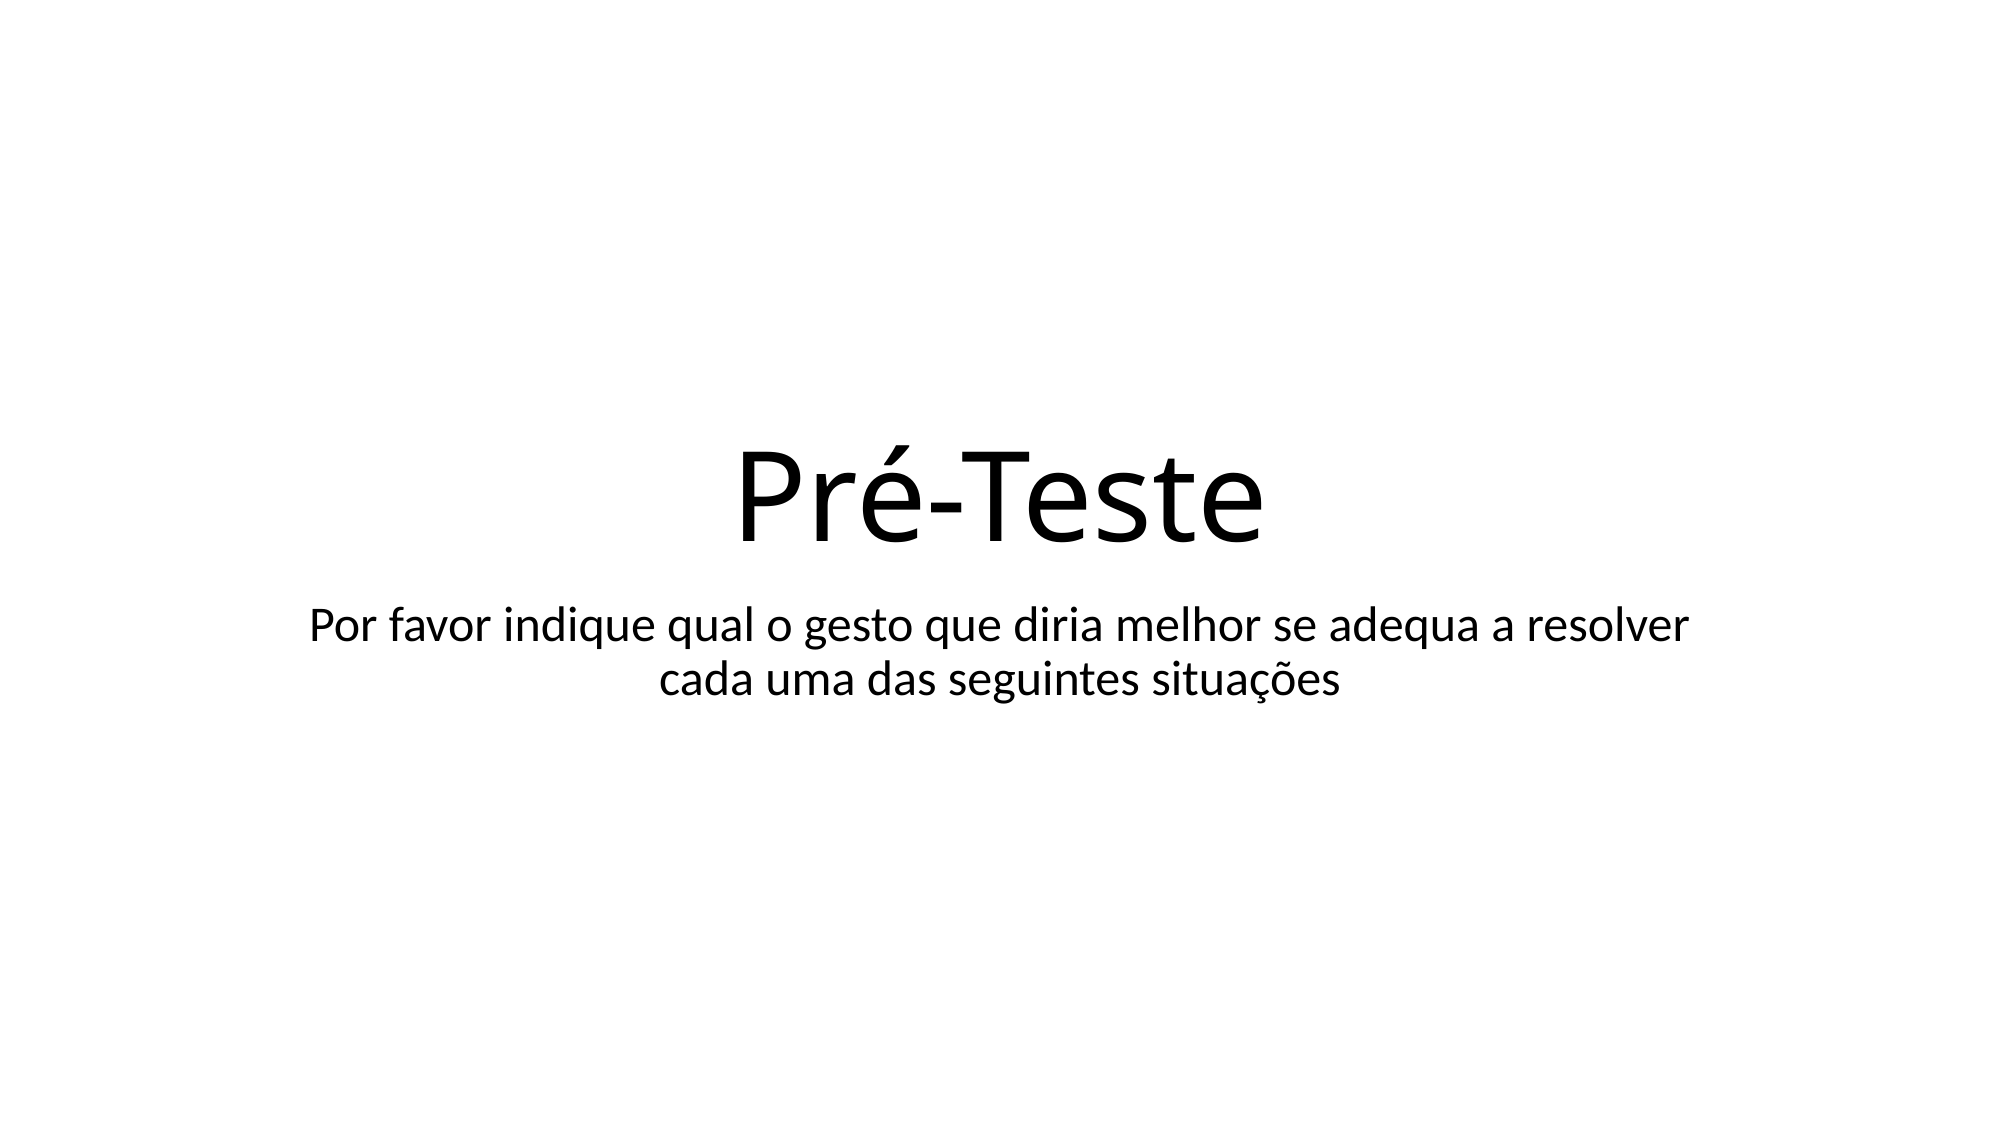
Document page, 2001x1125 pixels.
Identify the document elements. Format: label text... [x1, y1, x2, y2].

subtitle Por favor indique qual o gesto que diria melhor se adequa a resolver cada uma das seguintes situações [249, 590, 1750, 863]
title Pré-Teste [249, 184, 1750, 576]
